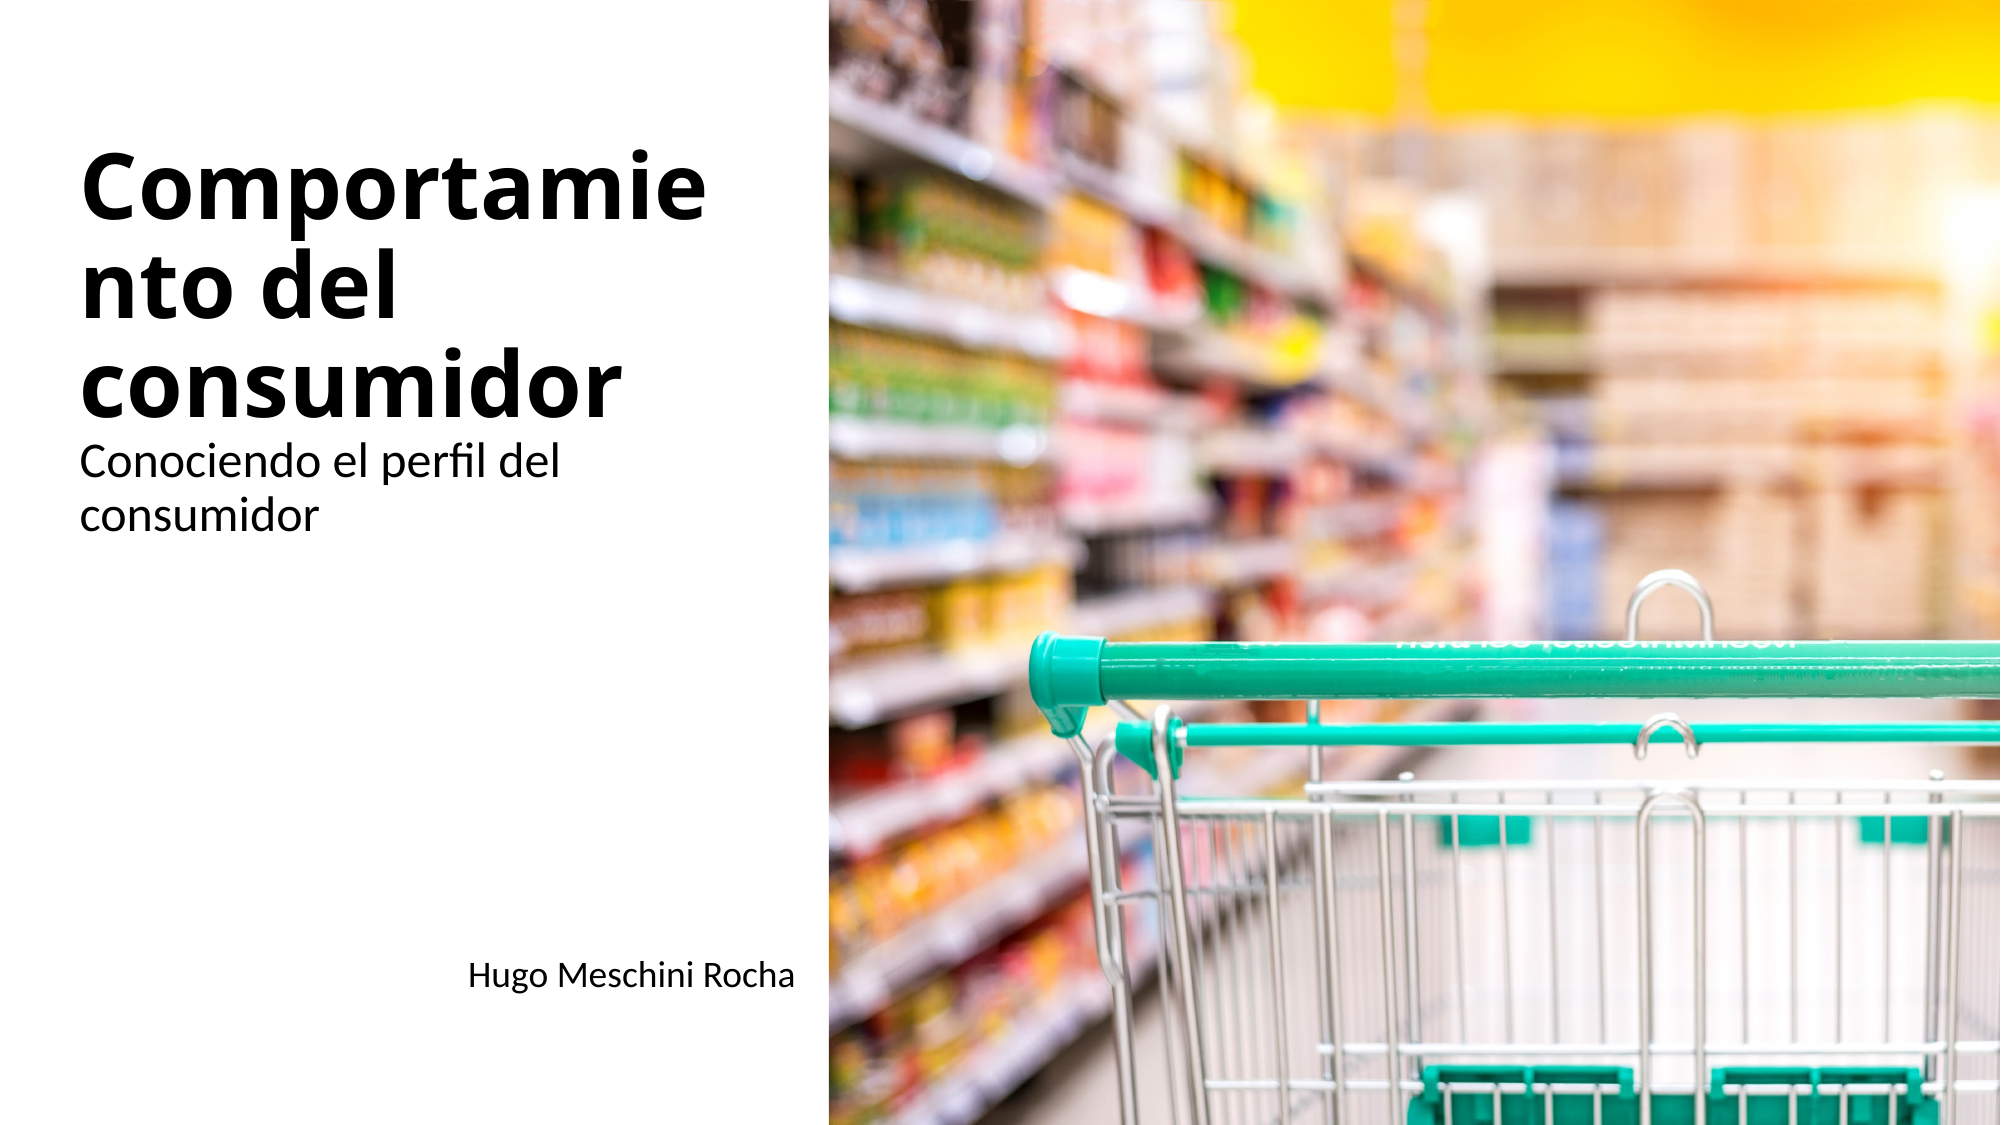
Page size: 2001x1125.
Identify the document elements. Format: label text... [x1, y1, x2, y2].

title Comportamiento del consumidor [64, 132, 773, 426]
subtitle Conociendo el perfil del consumidor [64, 426, 773, 601]
text_box Hugo Meschini Rocha [338, 943, 811, 1003]
picture [828, 0, 2000, 1125]
